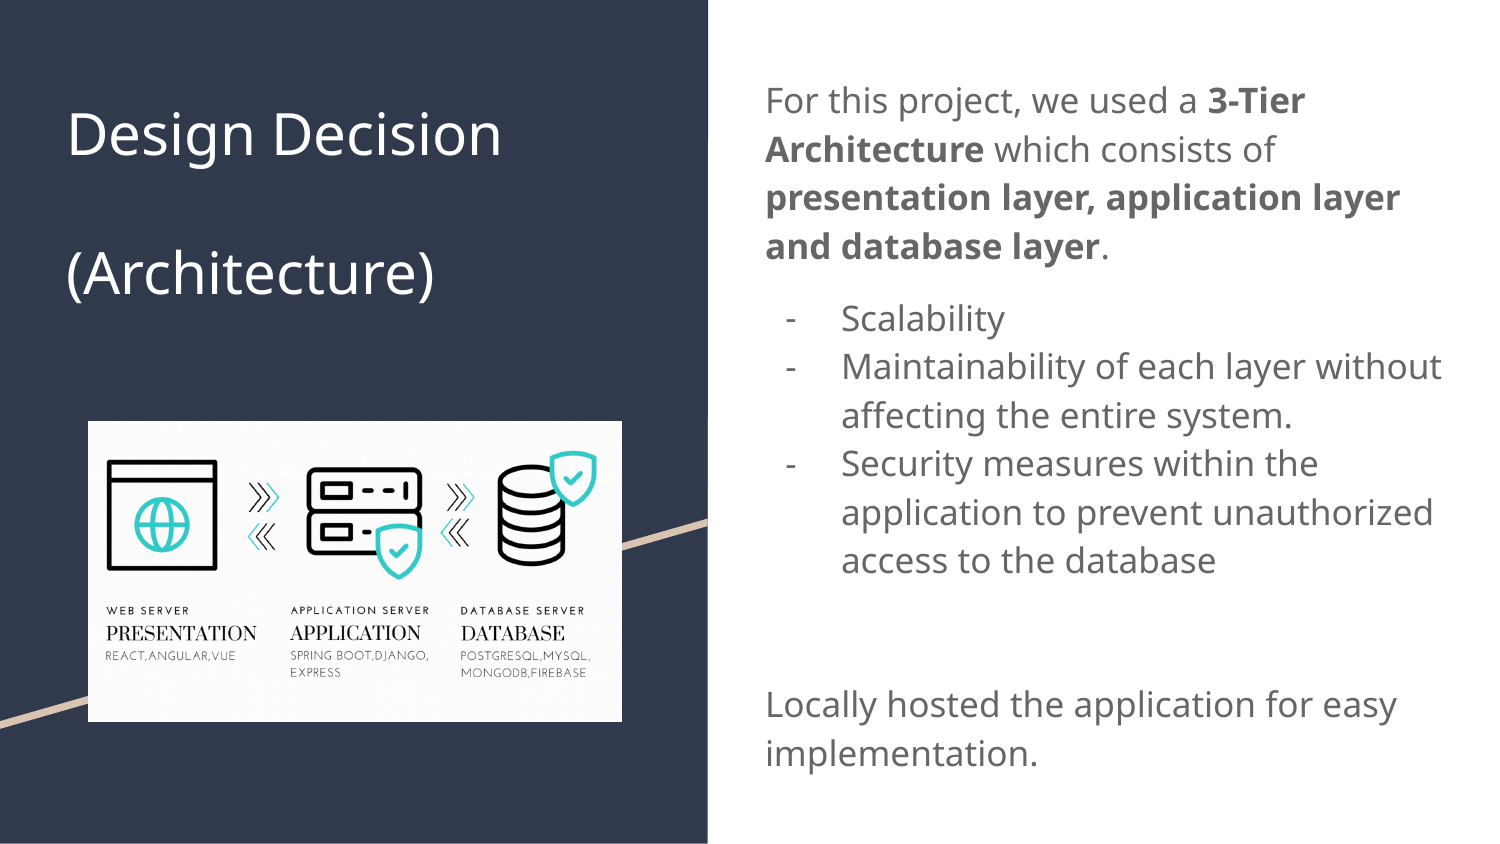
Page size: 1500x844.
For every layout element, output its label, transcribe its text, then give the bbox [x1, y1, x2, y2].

title Design Decision (Architecture) [51, 82, 660, 494]
picture [88, 421, 622, 723]
list For this project, we used a 3-Tier Architecture which consists of presentation layer, application layer and database layer. Scalability Maintainability of each layer without affecting the entire system. Security measures within the application to prevent unauthorized access to the database Locally hosted the application for easy implementation. [750, 56, 1461, 817]
